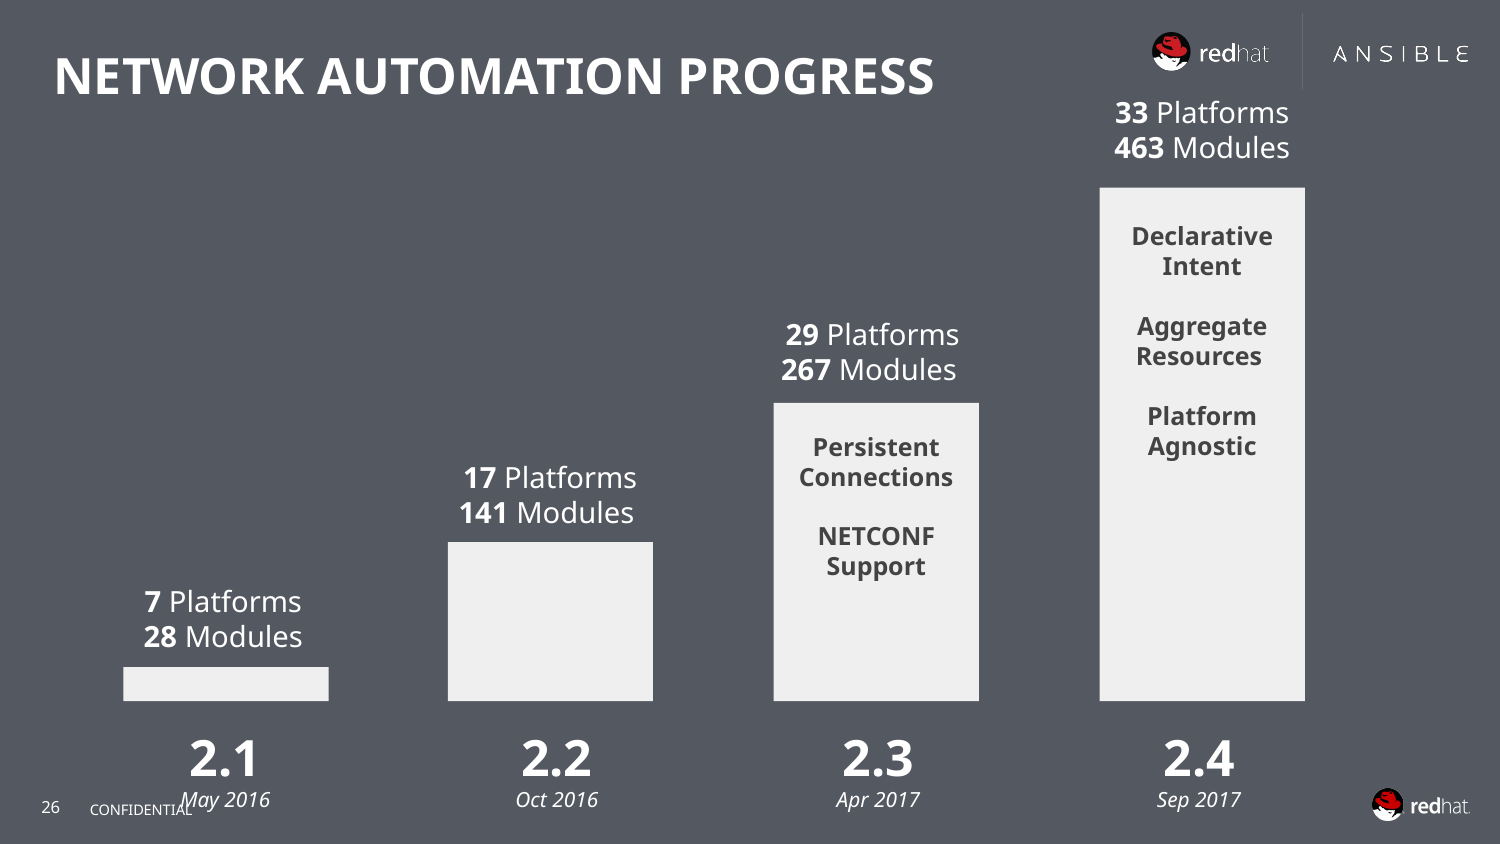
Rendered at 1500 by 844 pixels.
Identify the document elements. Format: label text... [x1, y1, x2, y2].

text_box 17 Platforms 141 Modules [436, 451, 665, 532]
text_box NETWORK AUTOMATION PROGRESS [38, 0, 1082, 120]
text_box 2.2 Oct 2016 [460, 718, 654, 800]
text_box 2.3 Apr 2017 [764, 718, 993, 800]
text_box [773, 652, 979, 702]
text_box 7 Platforms 28 Modules [94, 576, 353, 657]
text_box 33 Platforms 463 Modules [1034, 86, 1370, 168]
text_box [773, 402, 979, 416]
text_box Persistent Connections NETCONF Support [773, 416, 979, 652]
text_box [1099, 187, 1305, 205]
picture [1372, 788, 1470, 821]
picture [1152, 13, 1468, 89]
text_box [447, 542, 653, 702]
text_box 29 Platforms 267 Modules [701, 308, 1045, 390]
text_box 2.1 May 2016 [129, 718, 322, 800]
text_box Declarative Intent Aggregate Resources Platform Agnostic [1099, 205, 1305, 639]
text_box [123, 667, 329, 702]
text_box [1099, 639, 1305, 702]
text_box 2.4 Sep 2017 [1093, 718, 1305, 800]
